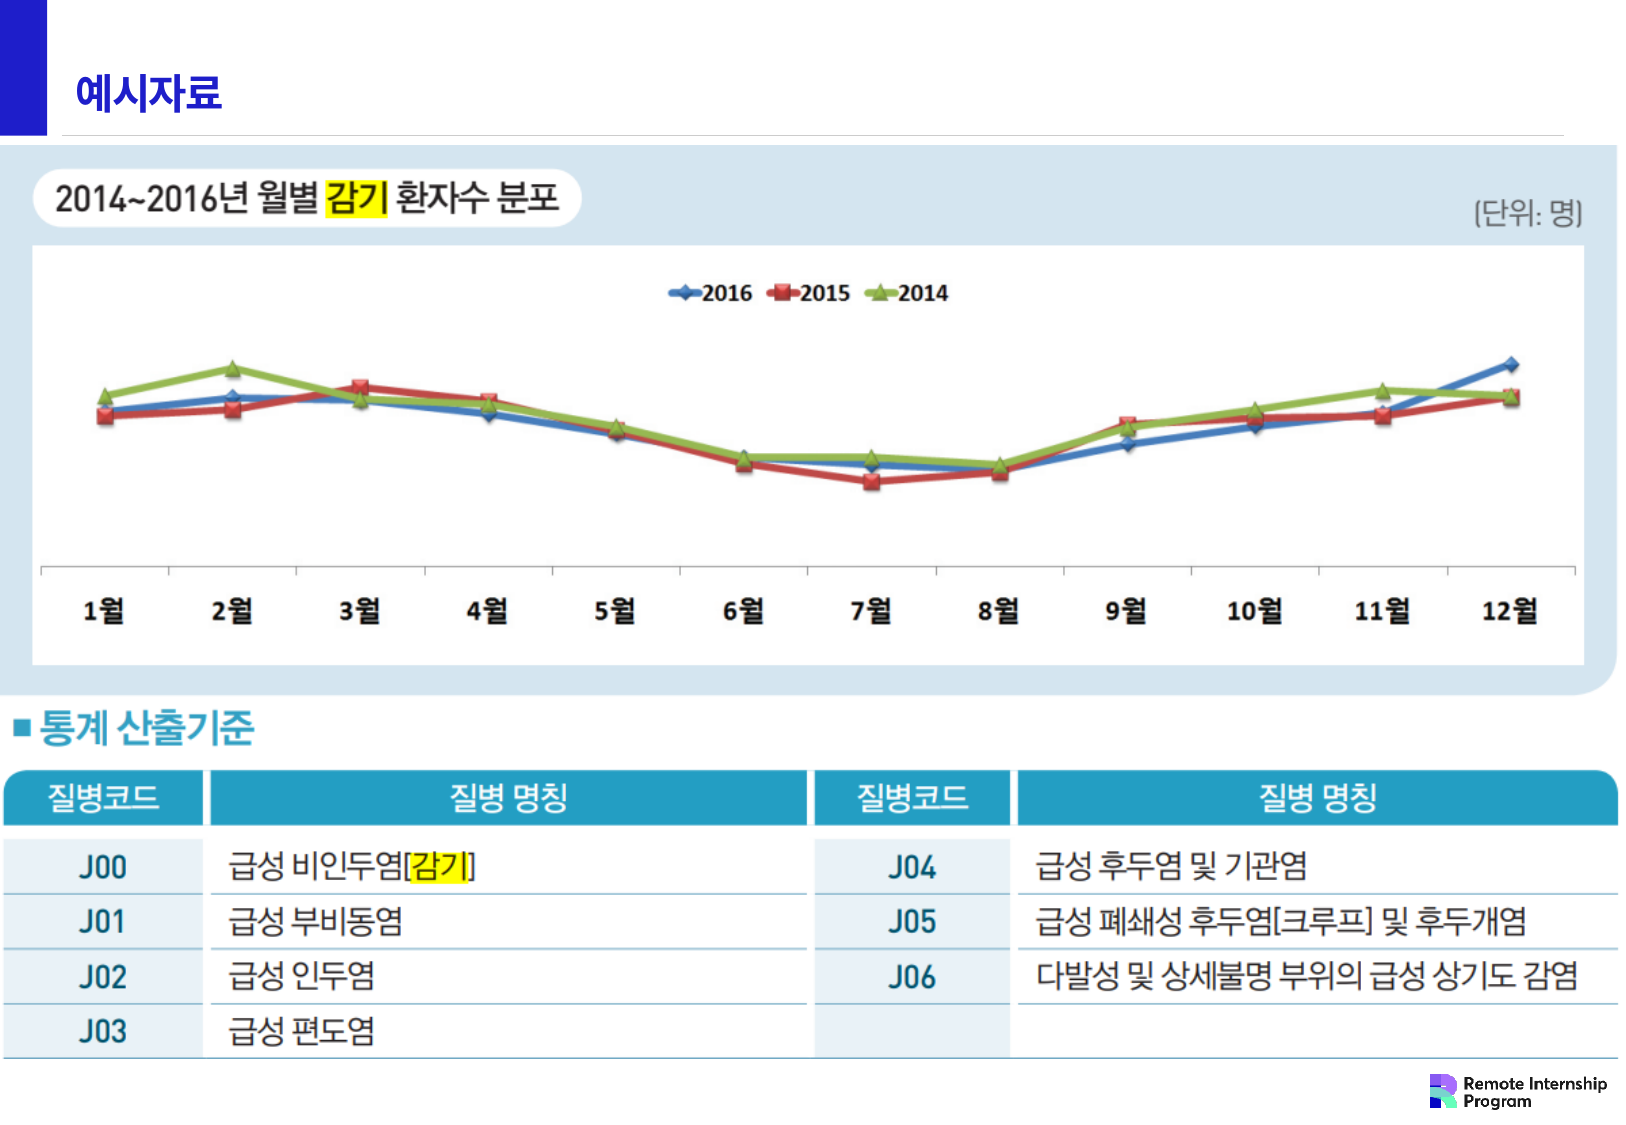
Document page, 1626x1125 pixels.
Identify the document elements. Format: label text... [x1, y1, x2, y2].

picture [1430, 1074, 1607, 1110]
picture [0, 145, 1625, 1060]
title 예시자료 [61, 65, 889, 124]
